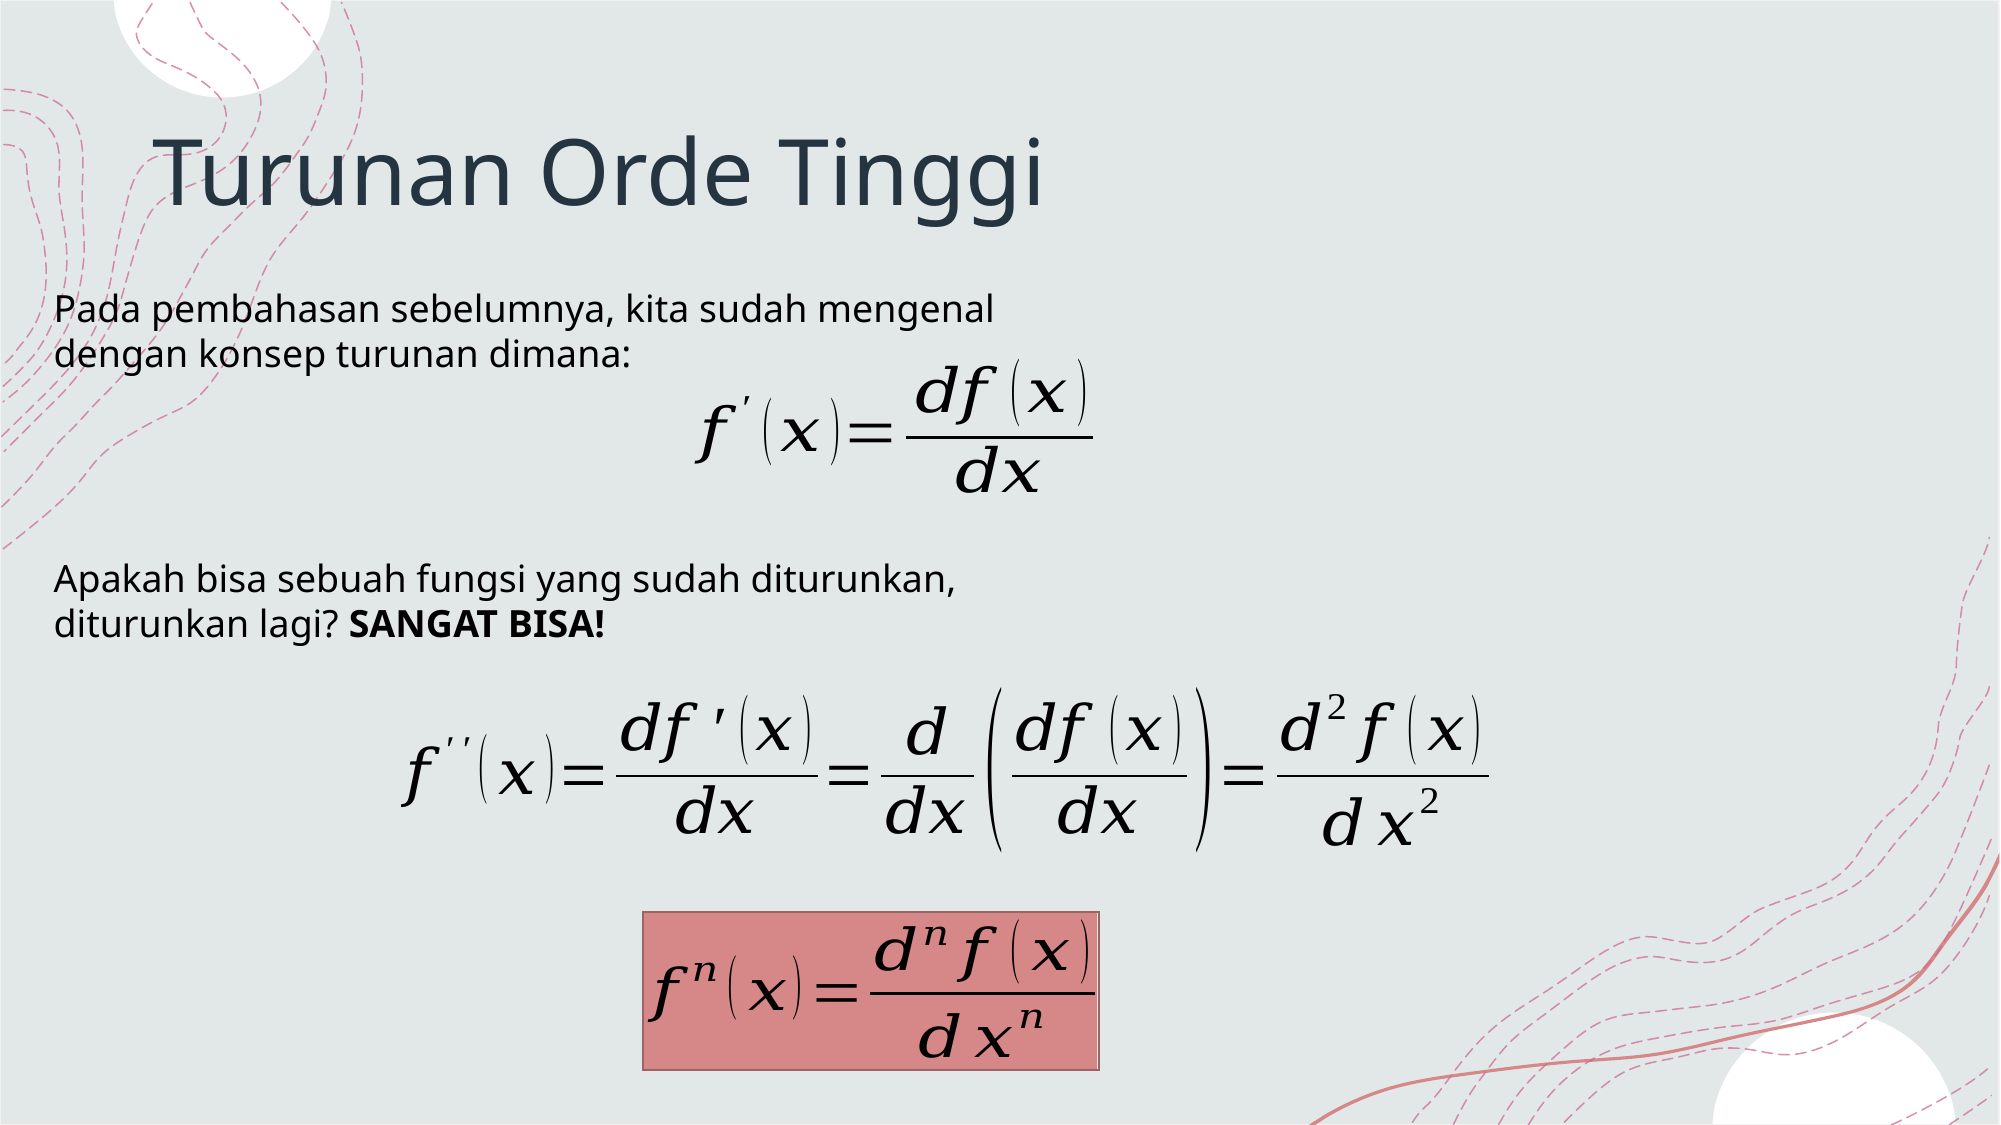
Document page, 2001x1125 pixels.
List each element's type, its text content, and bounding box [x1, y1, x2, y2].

title Turunan Orde Tinggi [137, 59, 1863, 278]
text_box Pada pembahasan sebelumnya, kita sudah mengenal dengan konsep turunan dimana: [39, 277, 1039, 382]
text_box Apakah bisa sebuah fungsi yang sudah diturunkan, diturunkan lagi? SANGAT BISA! [39, 547, 1039, 653]
